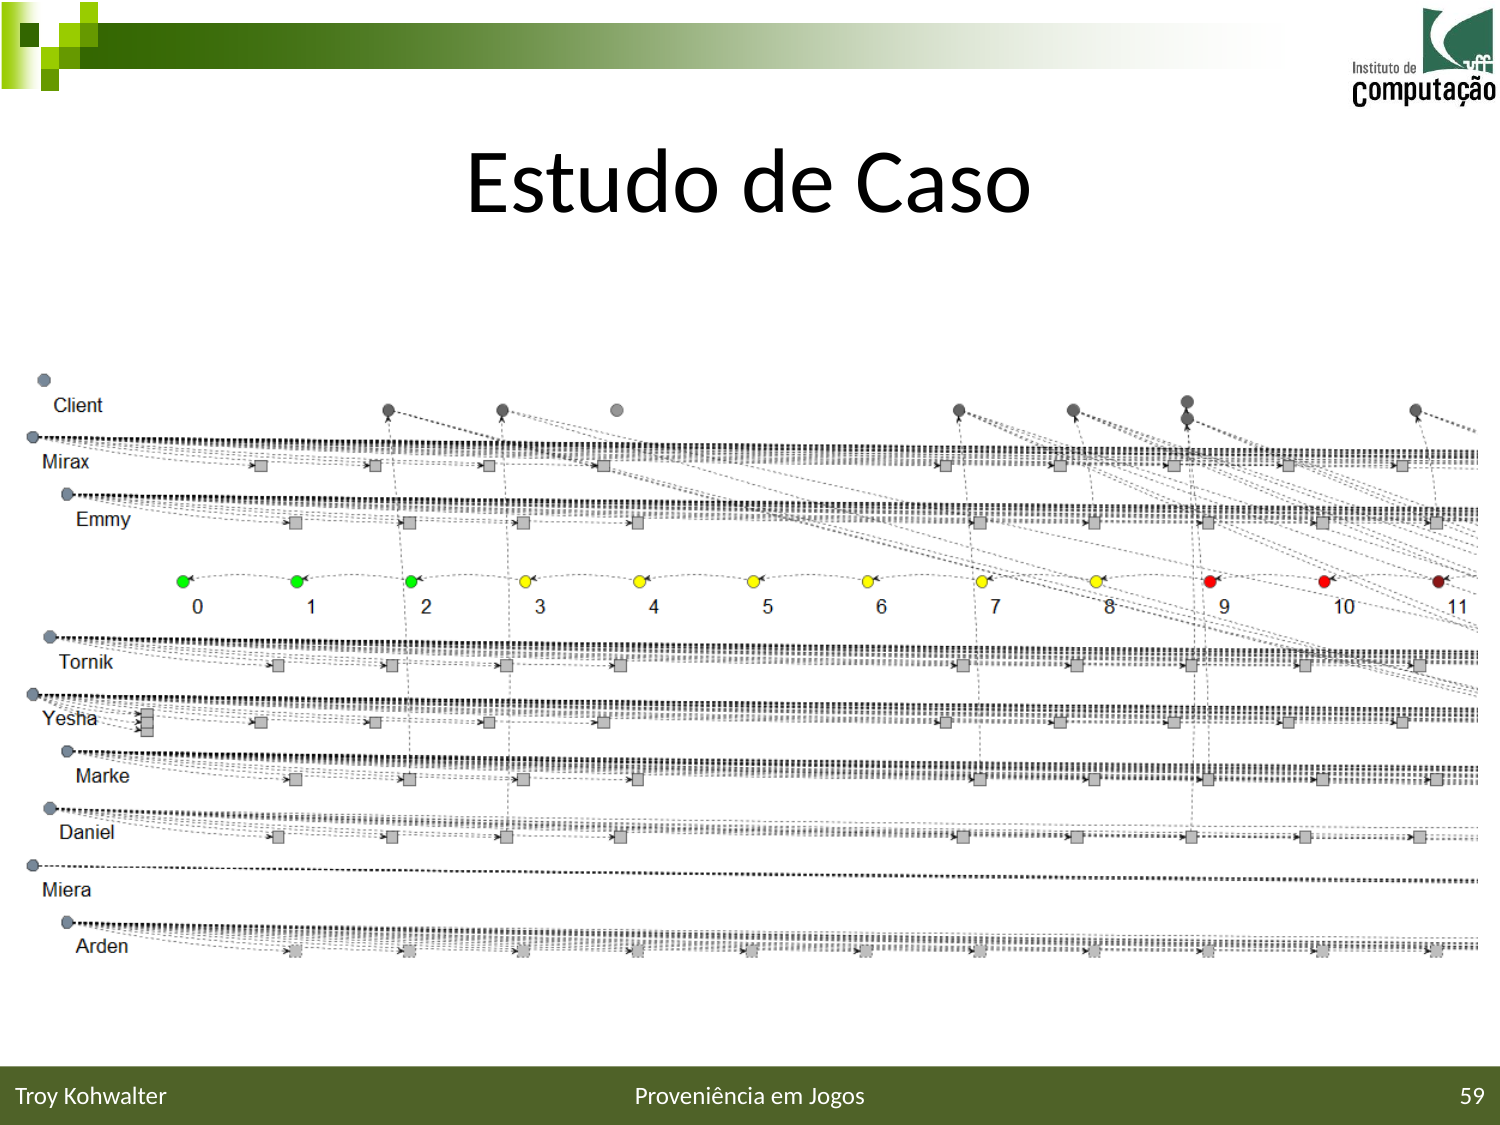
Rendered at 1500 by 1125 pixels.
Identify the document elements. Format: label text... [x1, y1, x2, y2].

footer Proveniência em Jogos [512, 1065, 988, 1125]
slide_number Troy Kohwalter [0, 1065, 350, 1125]
picture [21, 368, 1478, 965]
title Estudo de Caso [75, 82, 1425, 270]
slide_number 59 [1149, 1065, 1500, 1125]
